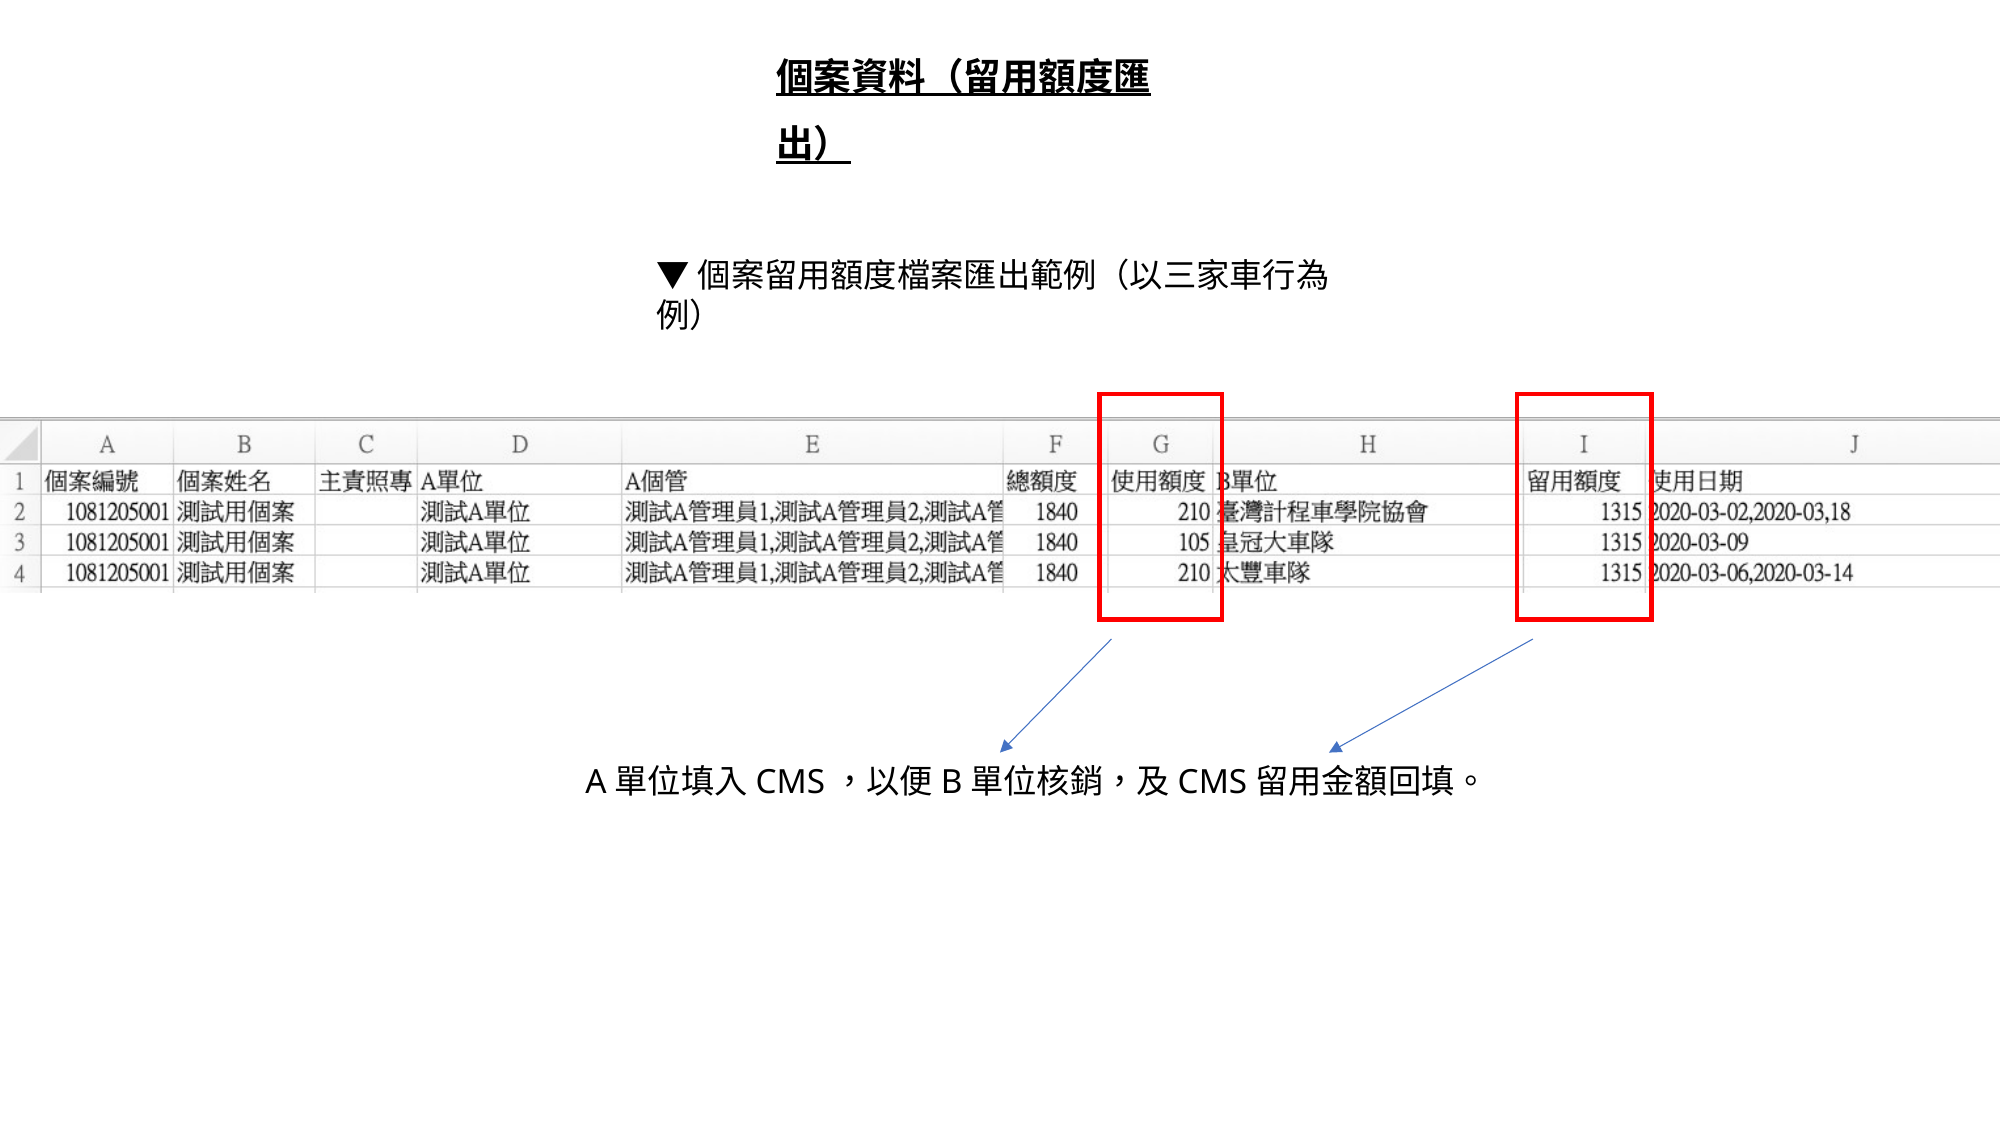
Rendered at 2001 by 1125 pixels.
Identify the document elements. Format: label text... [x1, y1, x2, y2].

text_box ▼個案留用額度檔案匯出範例（以三家車行為例） [641, 246, 1380, 342]
picture [0, 417, 2000, 593]
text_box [999, 638, 1112, 753]
text_box [1516, 393, 1652, 417]
text_box 個案資料（留用額度匯出） [761, 23, 1239, 173]
text_box A單位填入CMS，以便B單位核銷，及CMS留用金額回填。 [378, 752, 1695, 808]
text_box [1328, 638, 1533, 753]
text_box [1098, 593, 1223, 621]
text_box [1098, 393, 1223, 417]
text_box [1516, 593, 1652, 621]
